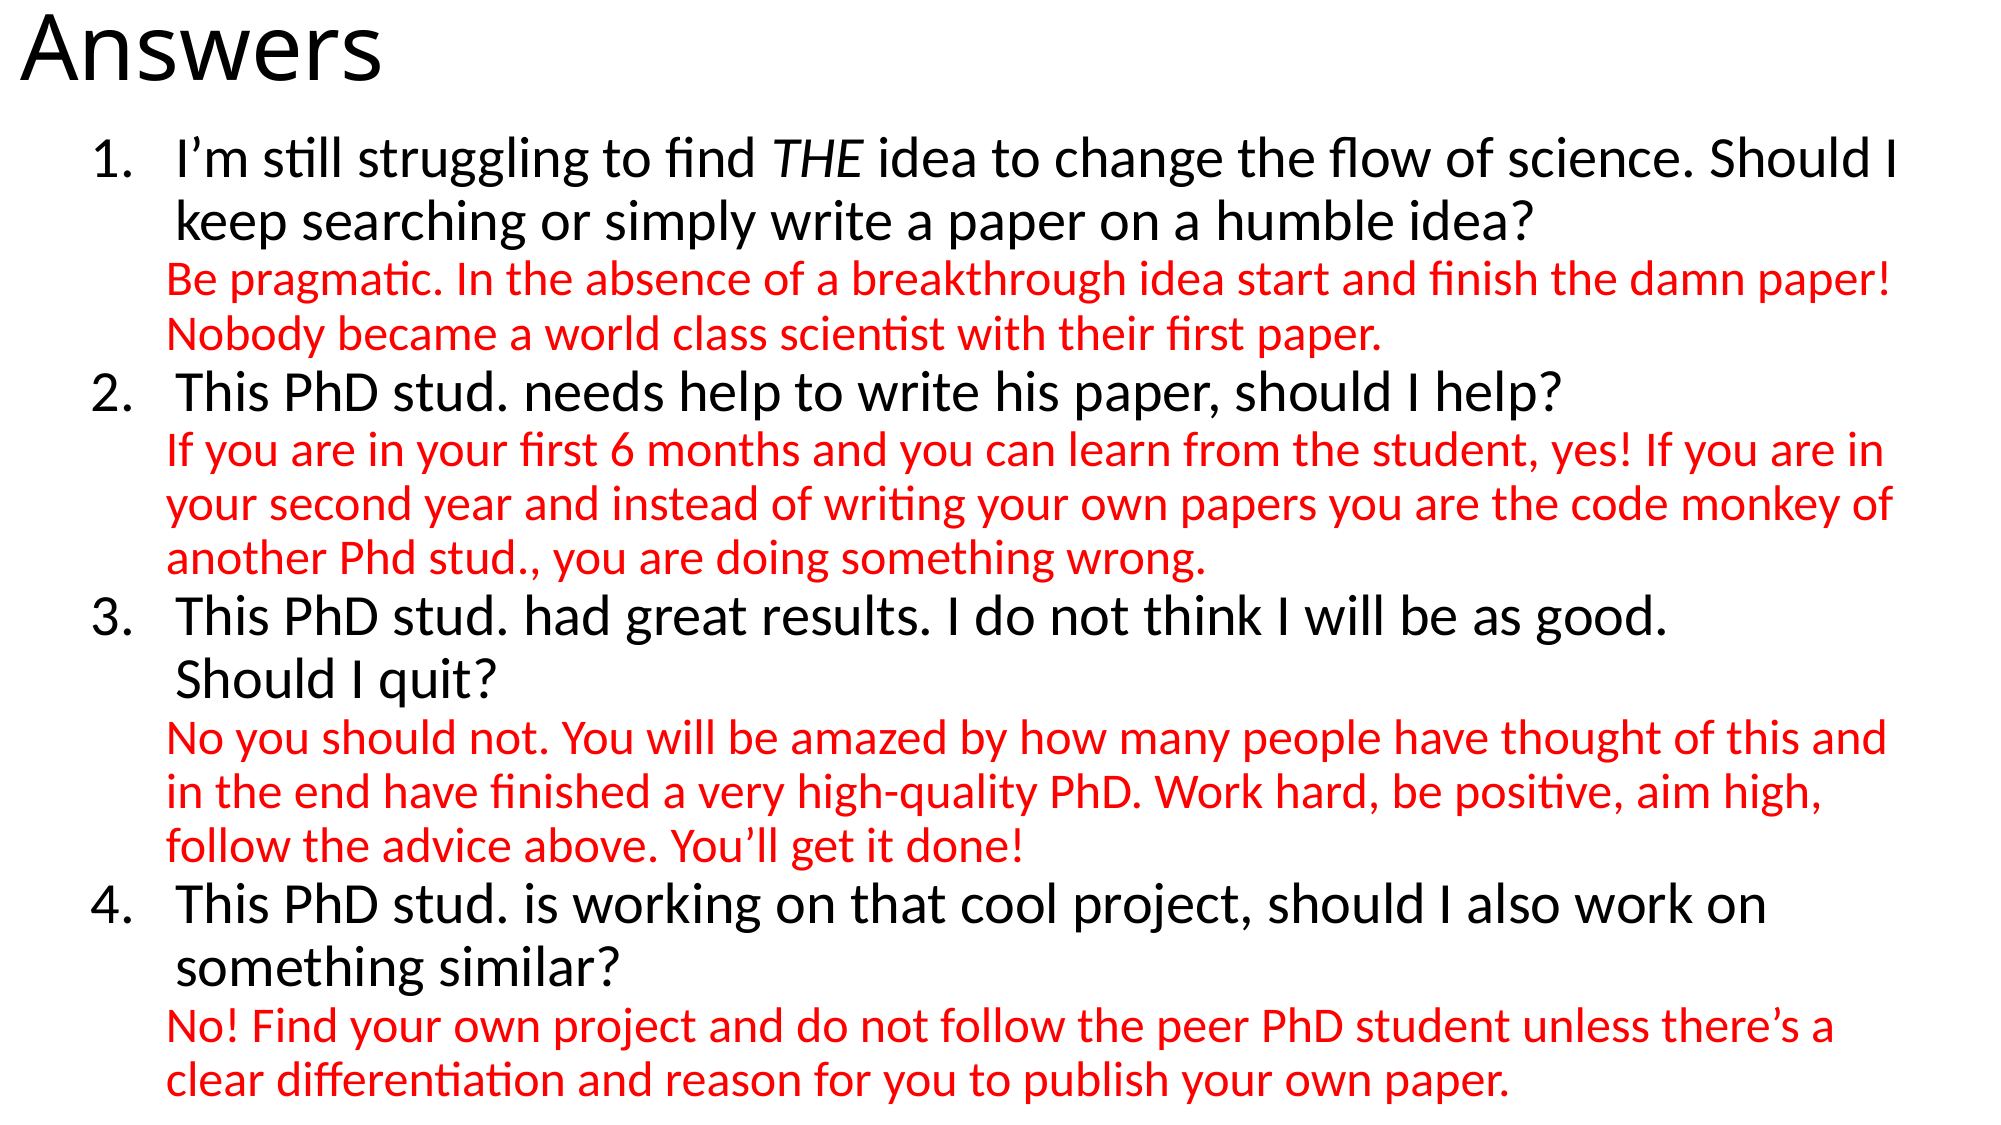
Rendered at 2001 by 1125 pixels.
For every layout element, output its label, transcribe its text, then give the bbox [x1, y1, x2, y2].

title Answers [0, 0, 1864, 107]
list I’m still struggling to find THE idea to change the flow of science. Should I keep searching or simply write a paper on a humble idea? Be pragmatic. In the absence of a breakthrough idea start and finish the damn paper! Nobody became a world class scientist with their first paper. This PhD stud. needs help to write his paper, should I help? If you are in your first 6 months and you can learn from the student, yes! If you are in your second year and instead of writing your own papers you are the code monkey of another Phd stud., you are doing something wrong. This PhD stud. had great results. I do not think I will be as good. Should I quit? No you should not. You will be amazed by how many people have thought of this and in the end have finished a very high-quality PhD. Work hard, be positive, aim high, follow the advice above. You’ll get it done! This PhD stud. is working on that cool project, should I also work on something similar? No! Find your own project and do not follow the peer PhD student unless there’s a clear differentiation and reason for you to publish your own paper. [70, 106, 1935, 854]
